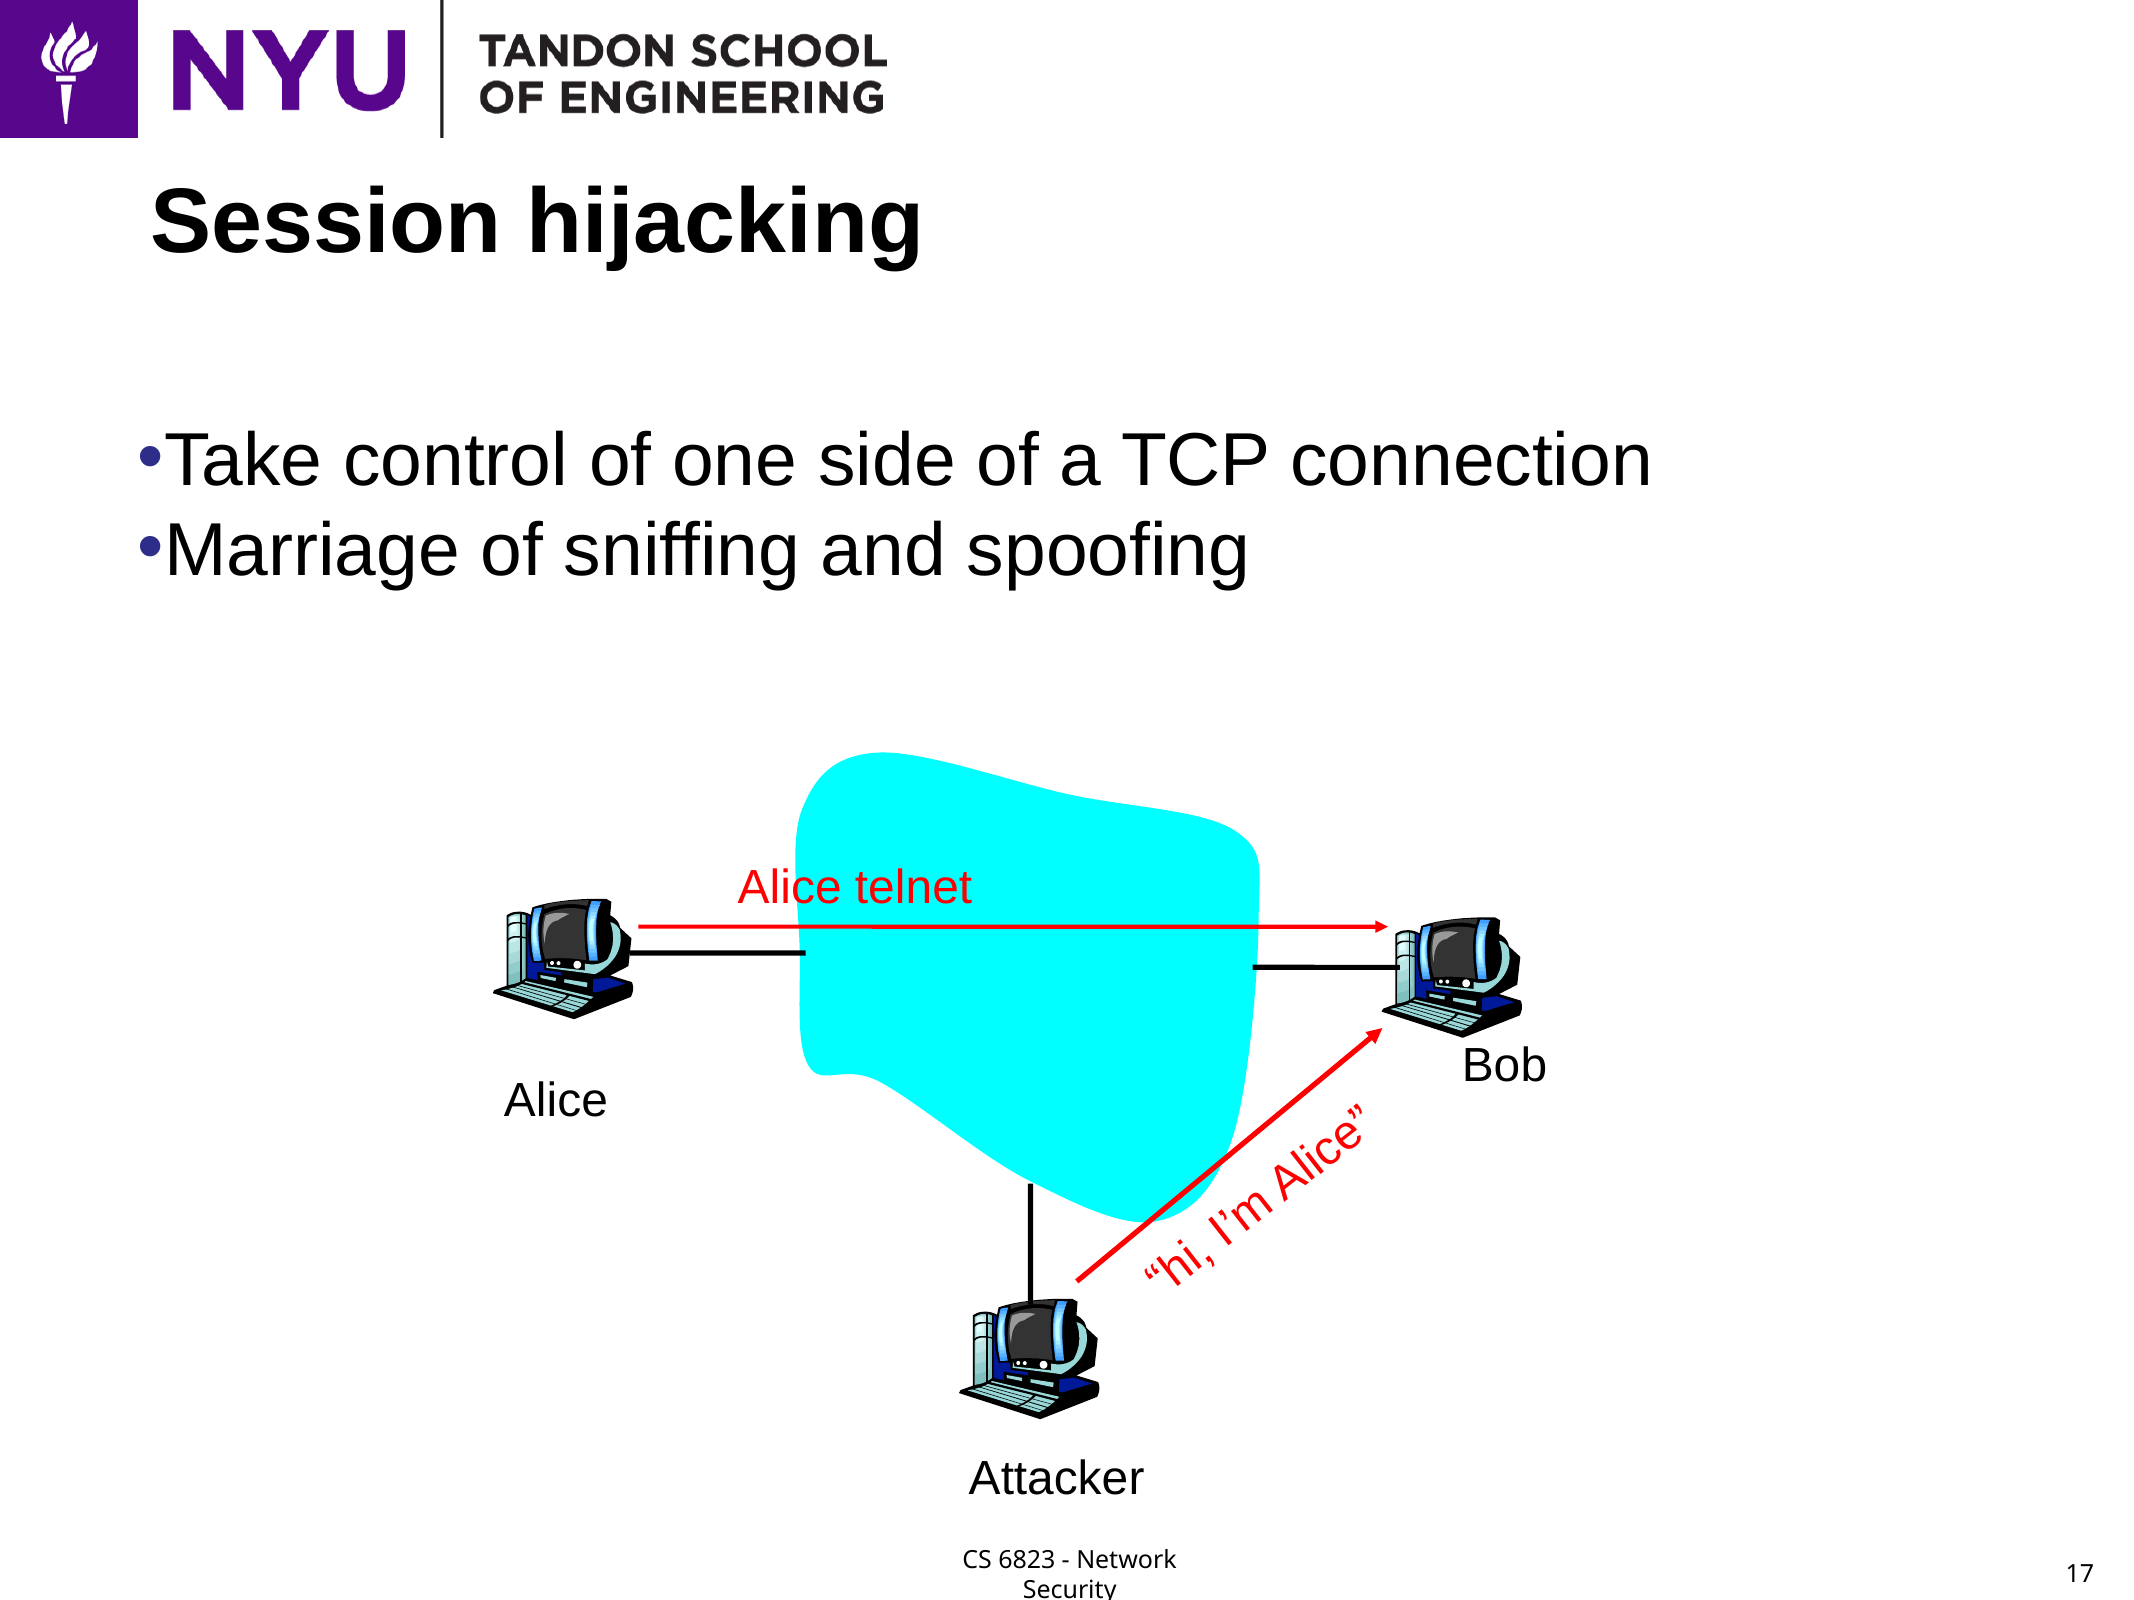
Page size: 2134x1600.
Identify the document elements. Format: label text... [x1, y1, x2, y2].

list Take control of one side of a TCP connection Marriage of sniffing and spoofing [116, 399, 1976, 698]
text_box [486, 749, 1563, 1513]
title Session hijacking [129, 150, 1943, 300]
picture [0, 0, 887, 138]
slide_number 17 [2026, 1546, 2134, 1600]
